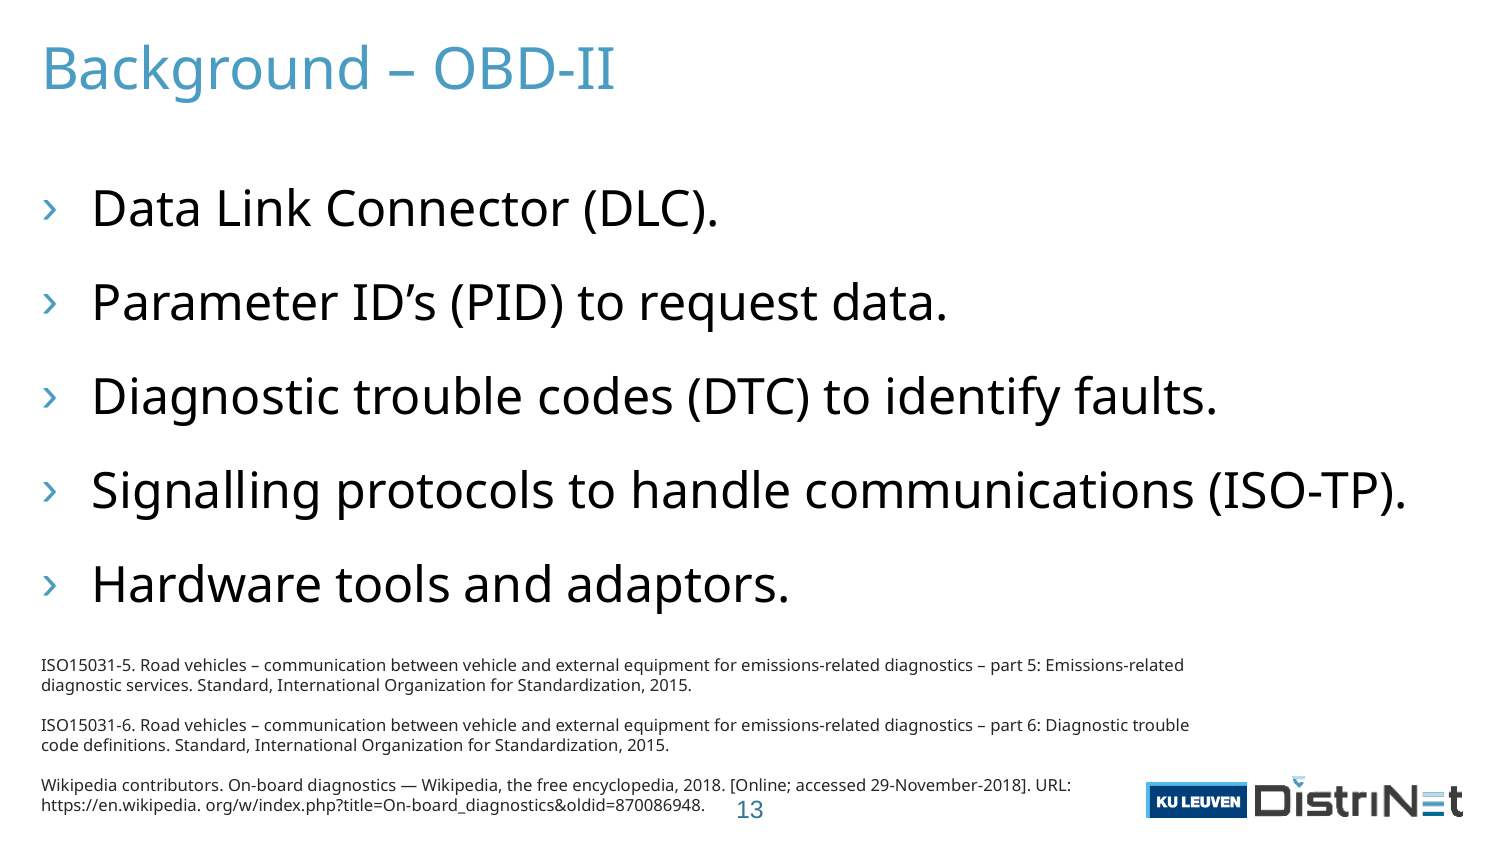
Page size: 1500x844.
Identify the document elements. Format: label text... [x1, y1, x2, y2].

picture [1255, 776, 1463, 817]
picture [1219, 782, 1247, 818]
title Background – OBD-II [26, 23, 1463, 110]
text_box ISO15031-5. Road vehicles – communication between vehicle and external equipment for emissions-related diagnostics – part 5: Emissions-related diagnostic services. Standard, International Organization for Standardization, 2015. ISO15031-6. Road vehicles – communication between vehicle and external equipment for emissions-related diagnostics – part 6: Diagnostic trouble code definitions. Standard, International Organization for Standardization, 2015. Wikipedia contributors. On-board diagnostics — Wikipedia, the free encyclopedia, 2018. [Online; accessed 29-November-2018]. URL: https://en.wikipedia. org/w/index.php?title=On-board_diagnostics&oldid=870086948. [26, 647, 1219, 844]
list Data Link Connector (DLC). Parameter ID’s (PID) to request data. Diagnostic trouble codes (DTC) to identify faults. Signalling protocols to handle communications (ISO-TP). Hardware tools and adaptors. [26, 144, 1463, 708]
